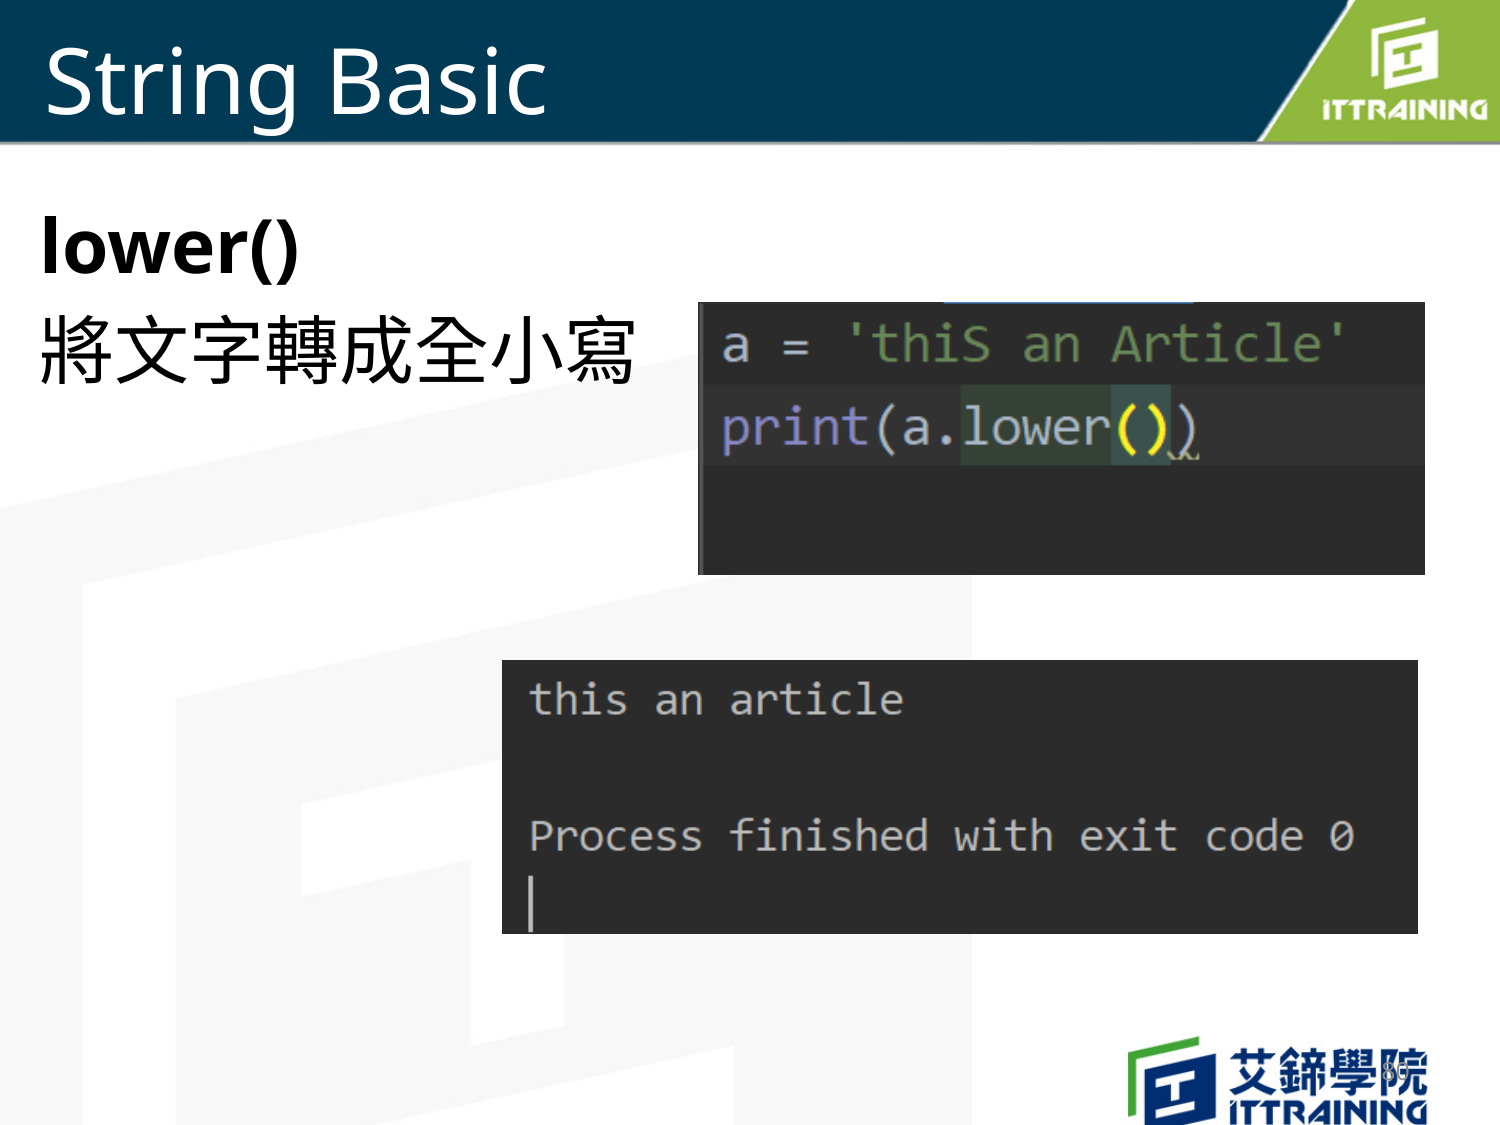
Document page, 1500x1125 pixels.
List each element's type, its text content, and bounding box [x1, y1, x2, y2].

picture [0, 0, 1500, 1125]
list lower() 將文字轉成全小寫 [24, 191, 1375, 934]
title String Basic [29, 0, 1380, 172]
slide_number 80 [1074, 1042, 1425, 1103]
